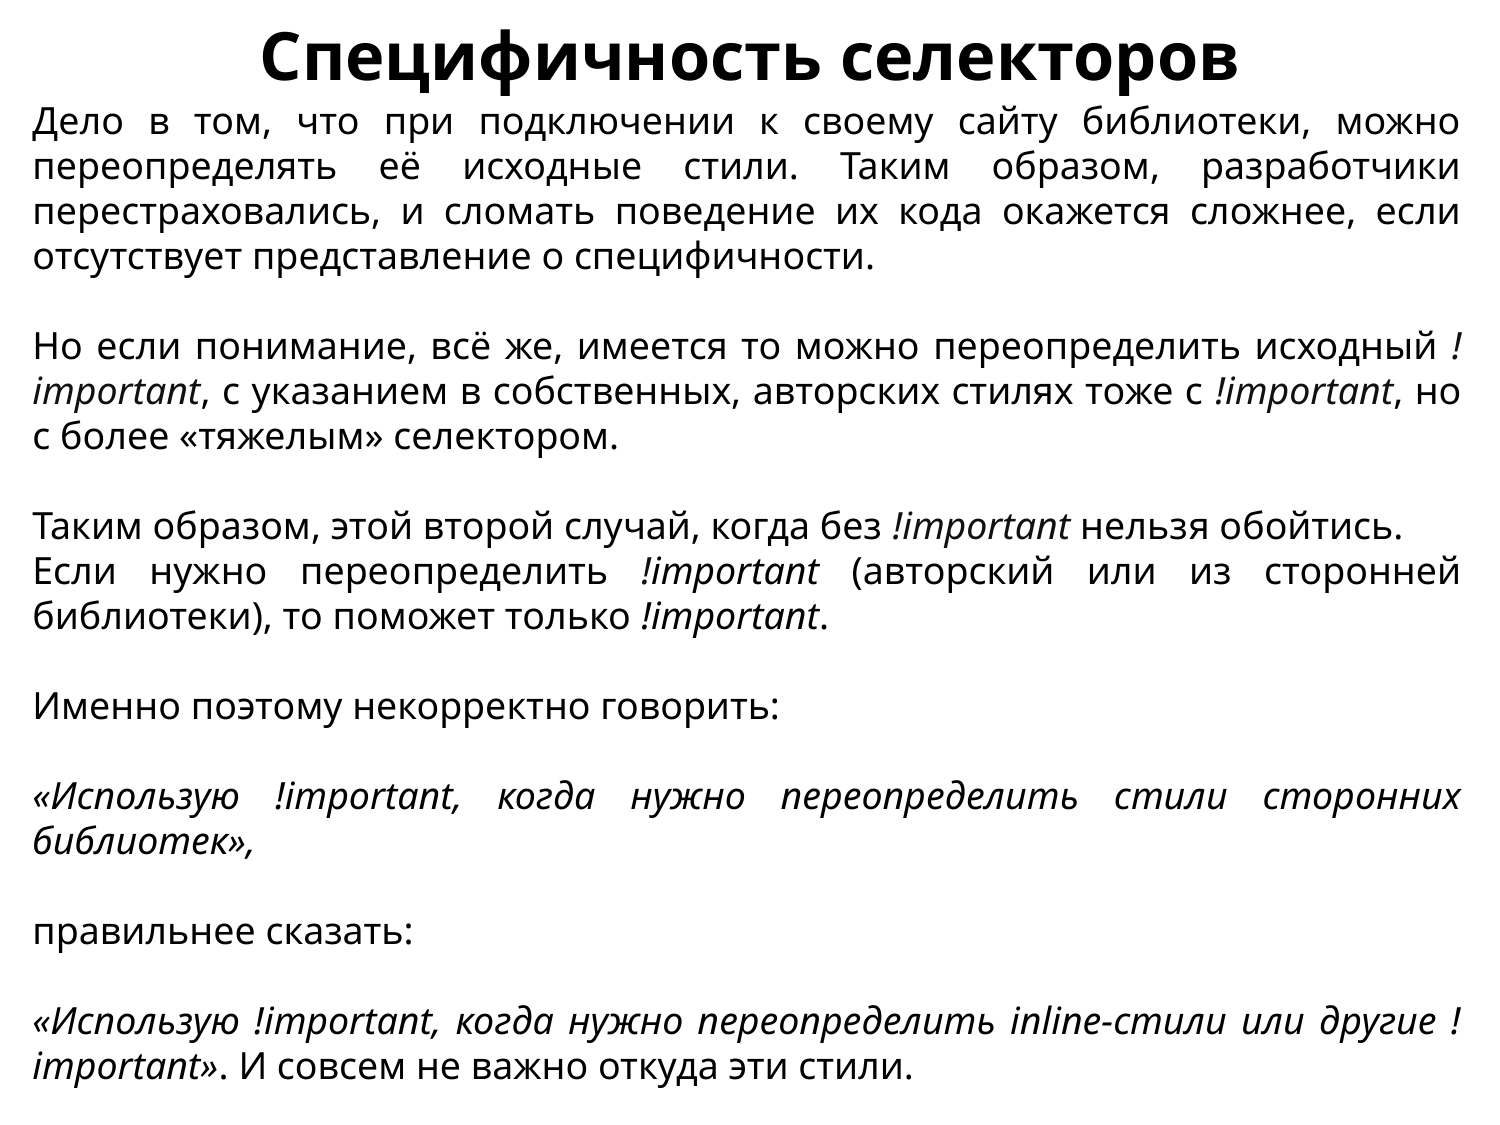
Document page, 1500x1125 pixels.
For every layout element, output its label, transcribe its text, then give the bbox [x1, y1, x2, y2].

text_box Дело в том, что при подключении к своему сайту библиотеки, можно переопределять её исходные стили. Таким образом, разработчики перестраховались, и сломать поведение их кода окажется сложнее, если отсутствует представление о специфичности. Но если понимание, всё же, имеется то можно переопределить исходный !important, с указанием в собственных, авторских стилях тоже с !important, но с более «тяжелым» селектором. Таким образом, этой второй случай, когда без !important нельзя обойтись. Если нужно переопределить !important (авторский или из сторонней библиотеки), то поможет только !important. Именно поэтому некорректно говорить: «Использую !important, когда нужно переопределить стили сторонних библиотек», правильнее сказать: «Использую !important, когда нужно переопределить inline-стили или другие !important». И совсем не важно откуда эти стили. [17, 89, 1477, 1095]
text_box Специфичность селекторов [5, 5, 1495, 101]
